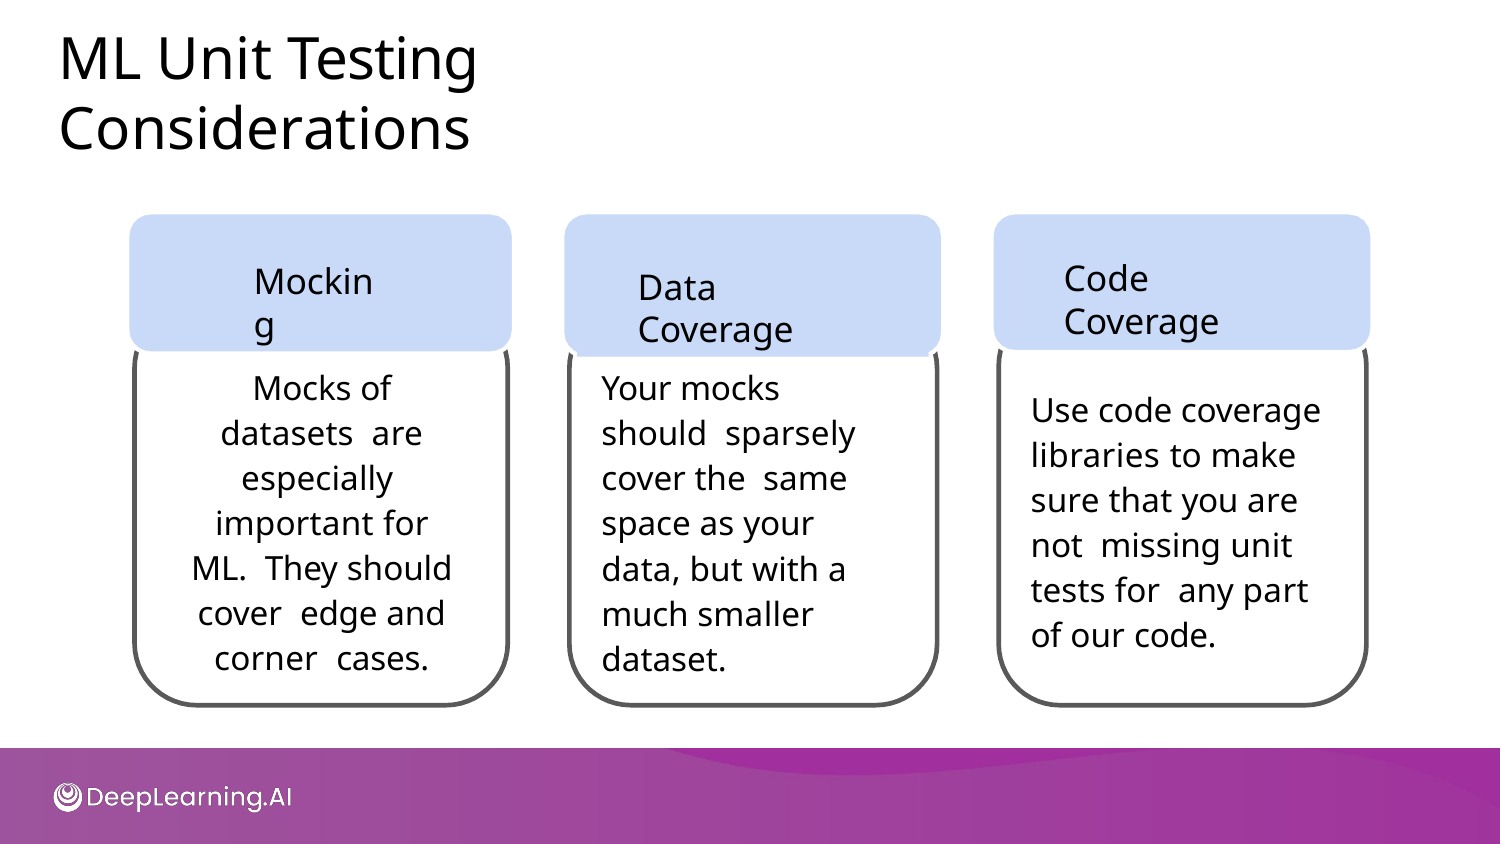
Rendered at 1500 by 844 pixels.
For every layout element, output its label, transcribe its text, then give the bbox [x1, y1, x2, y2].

text_box [134, 363, 508, 706]
text_box Mocks of datasets are especially important for ML. They should cover edge and corner cases. [187, 363, 456, 678]
text_box Your mocks should sparsely cover the same space as your data, but with a much smaller dataset. [599, 366, 881, 678]
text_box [559, 209, 946, 359]
text_box Use code coverage libraries to make sure that you are not missing unit tests for any part of our code. [1028, 380, 1334, 654]
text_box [124, 209, 517, 356]
picture [0, 748, 1500, 844]
text_box [998, 362, 1367, 706]
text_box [989, 209, 1375, 355]
text_box [569, 366, 938, 706]
title ML Unit Testing Considerations [56, 19, 861, 163]
